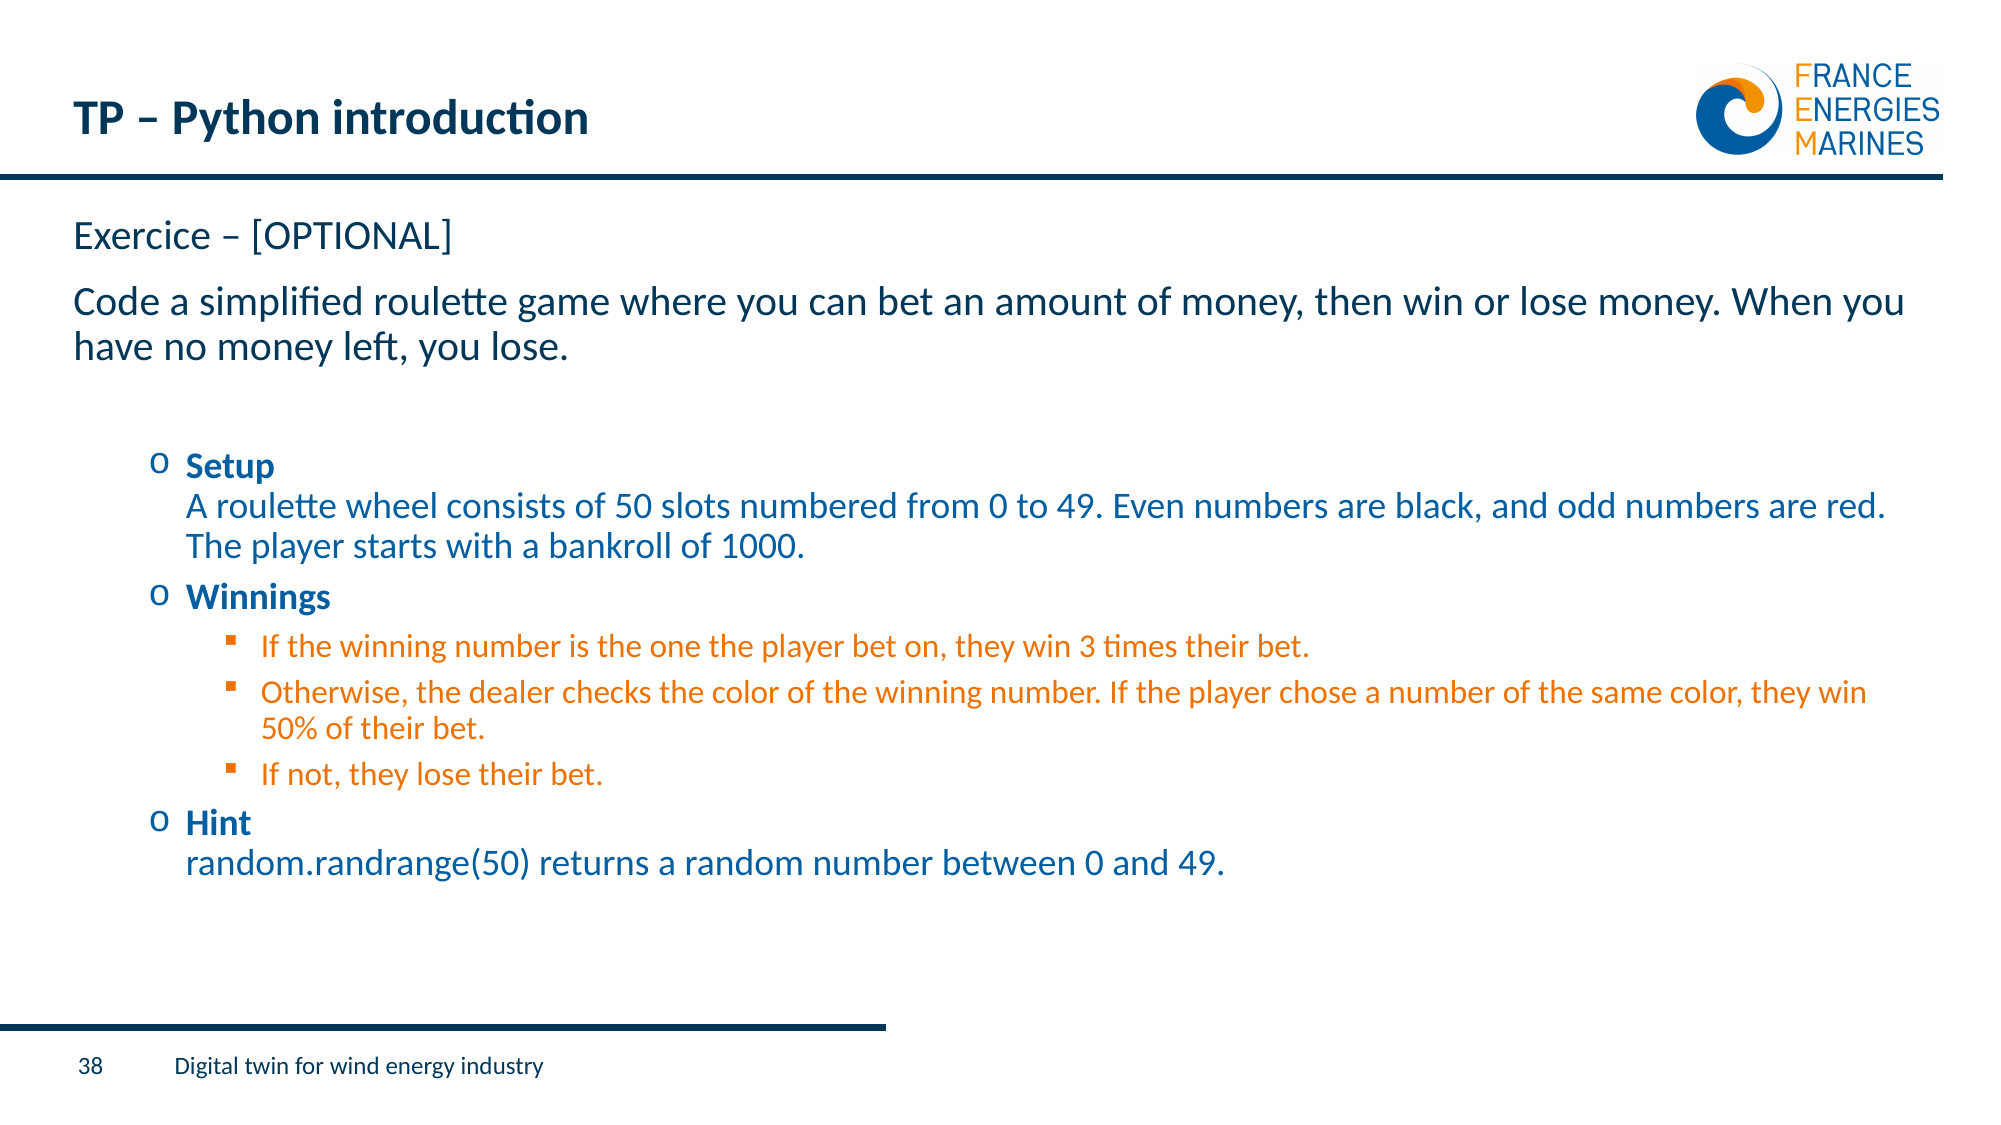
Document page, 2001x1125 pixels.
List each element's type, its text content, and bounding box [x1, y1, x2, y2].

list Exercice – [OPTIONAL] Code a simplified roulette game where you can bet an amount of money, then win or lose money. When you have no money left, you lose. Setup A roulette wheel consists of 50 slots numbered from 0 to 49. Even numbers are black, and odd numbers are red. The player starts with a bankroll of 1000. Winnings If the winning number is the one the player bet on, they win 3 times their bet. Otherwise, the dealer checks the color of the winning number. If the player chose a number of the same color, they win 50% of their bet. If not, they lose their bet. Hint random.randrange(50) returns a random number between 0 and 49. [58, 206, 1943, 1014]
title TP – Python introduction [58, 60, 1649, 177]
slide_number 38 [63, 1042, 142, 1103]
footer Digital twin for wind energy industry [159, 1042, 878, 1103]
picture [1696, 63, 1943, 155]
